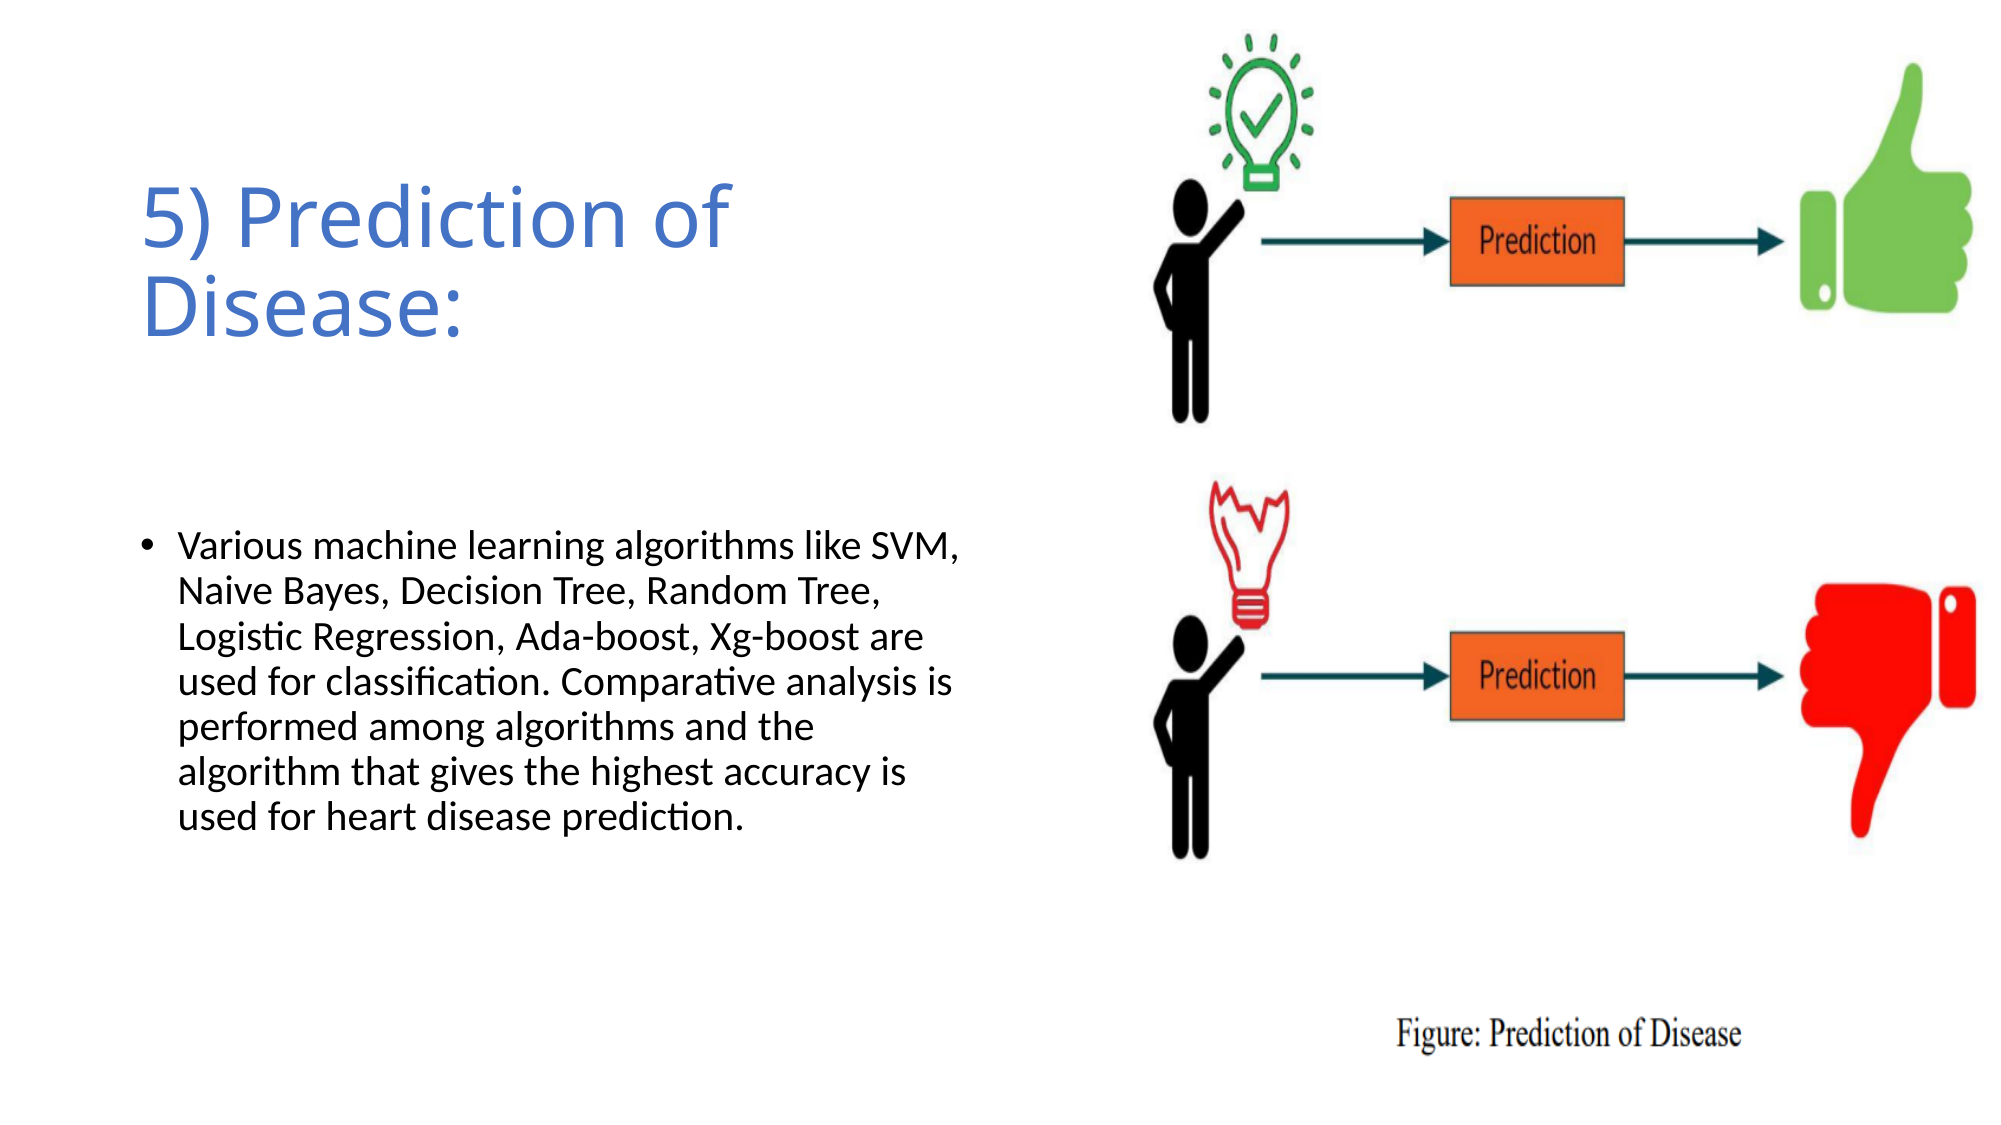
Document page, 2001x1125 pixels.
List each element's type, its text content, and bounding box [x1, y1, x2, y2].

list Various machine learning algorithms like SVM, Naive Bayes, Decision Tree, Random Tree, Logistic Regression, Ada-boost, Xg-boost are used for classification. Comparative analysis is performed among algorithms and the algorithm that gives the highest accuracy is used for heart disease prediction. [125, 405, 1000, 1024]
text_box [1111, 0, 2000, 1125]
picture [1112, 29, 1988, 1058]
title 5) Prediction of Disease: [125, 125, 1000, 405]
